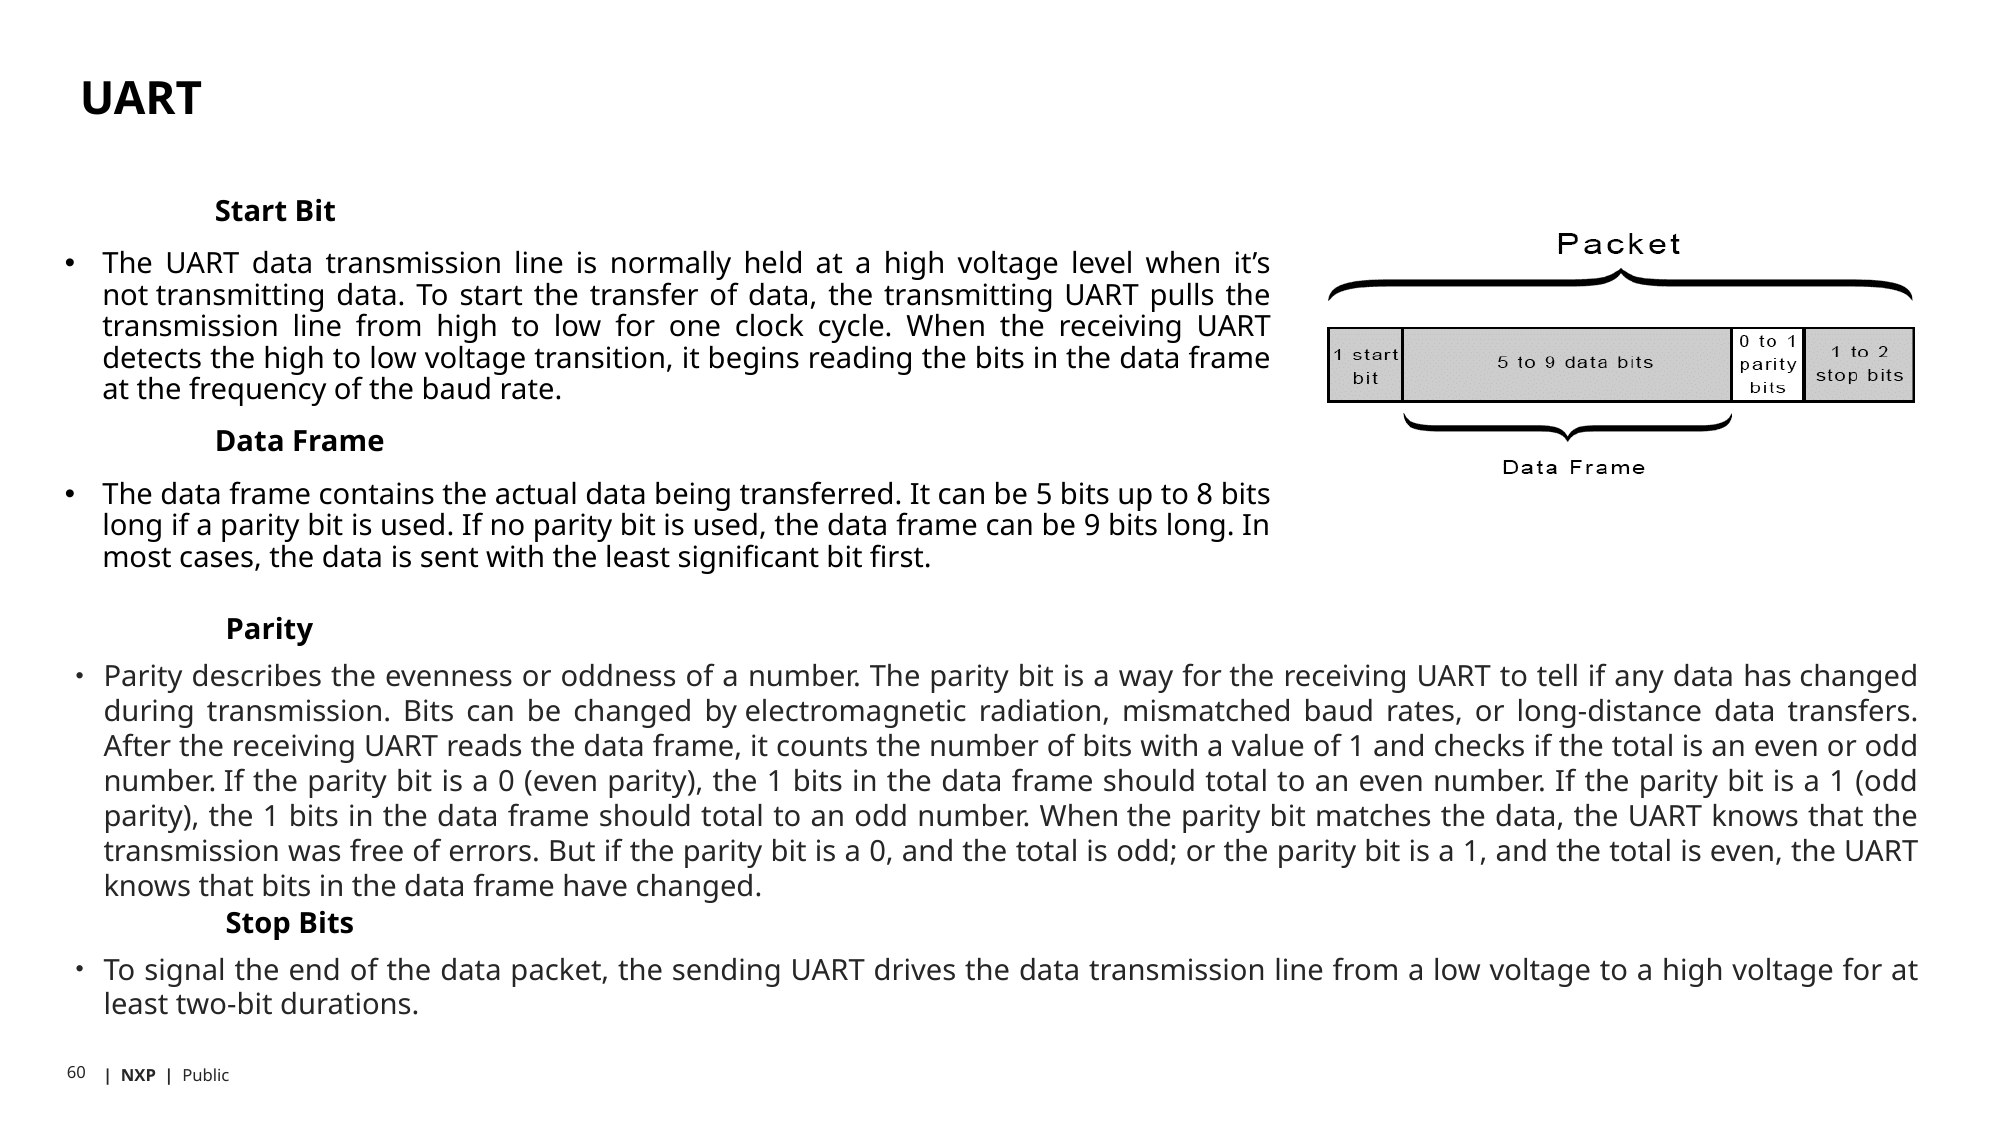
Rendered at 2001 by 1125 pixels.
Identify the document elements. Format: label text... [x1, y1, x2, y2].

text_box Parity Parity describes the evenness or oddness of a number. The parity bit is a way for the receiving UART to tell if any data has changed during transmission. Bits can be changed by electromagnetic radiation, mismatched baud rates, or long-distance data transfers. After the receiving UART reads the data frame, it counts the number of bits with a value of 1 and checks if the total is an even or odd number. If the parity bit is a 0 (even parity), the 1 bits in the data frame should total to an even number. If the parity bit is a 1 (odd parity), the 1 bits in the data frame should total to an odd number. When the parity bit matches the data, the UART knows that the transmission was free of errors. But if the parity bit is a 0, and the total is odd; or the parity bit is a 1, and the total is even, the UART knows that bits in the data frame have changed. Stop Bits To signal the end of the data packet, the sending UART drives the data transmission line from a low voltage to a high voltage for at least two-bit durations. [60, 603, 1936, 1029]
picture [1298, 213, 1940, 500]
title UART [64, 67, 1940, 176]
list Start Bit The UART data transmission line is normally held at a high voltage level when it’s not transmitting data. To start the transfer of data, the transmitting UART pulls the transmission line from high to low for one clock cycle. When the receiving UART detects the high to low voltage transition, it begins reading the bits in the data frame at the frequency of the baud rate. Data Frame The data frame contains the actual data being transferred. It can be 5 bits up to 8 bits long if a parity bit is used. If no parity bit is used, the data frame can be 9 bits long. In most cases, the data is sent with the least significant bit first. [64, 195, 1272, 603]
